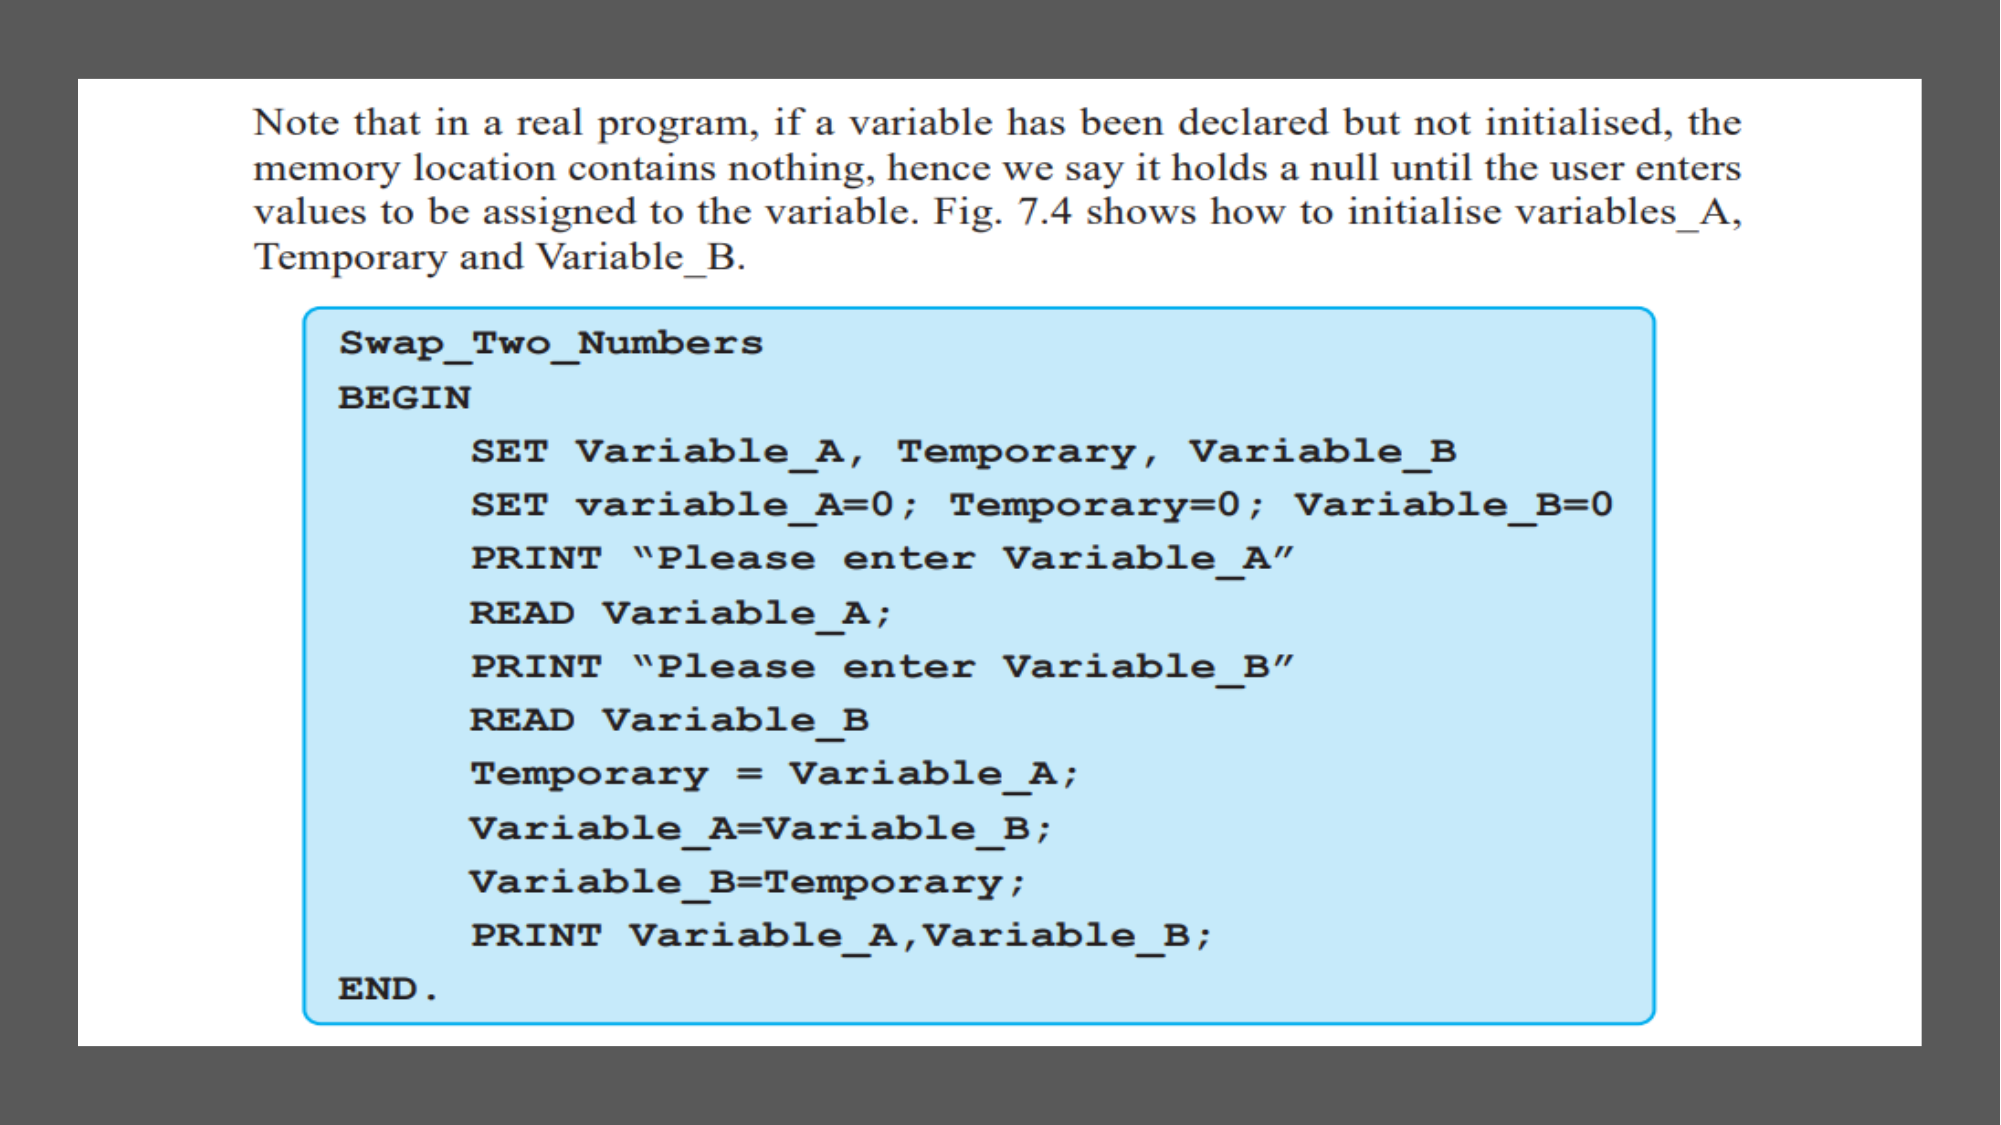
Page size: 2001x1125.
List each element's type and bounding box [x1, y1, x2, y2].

text_box [0, 0, 2000, 1125]
text_box [77, 77, 1923, 1048]
picture [219, 92, 1780, 1033]
